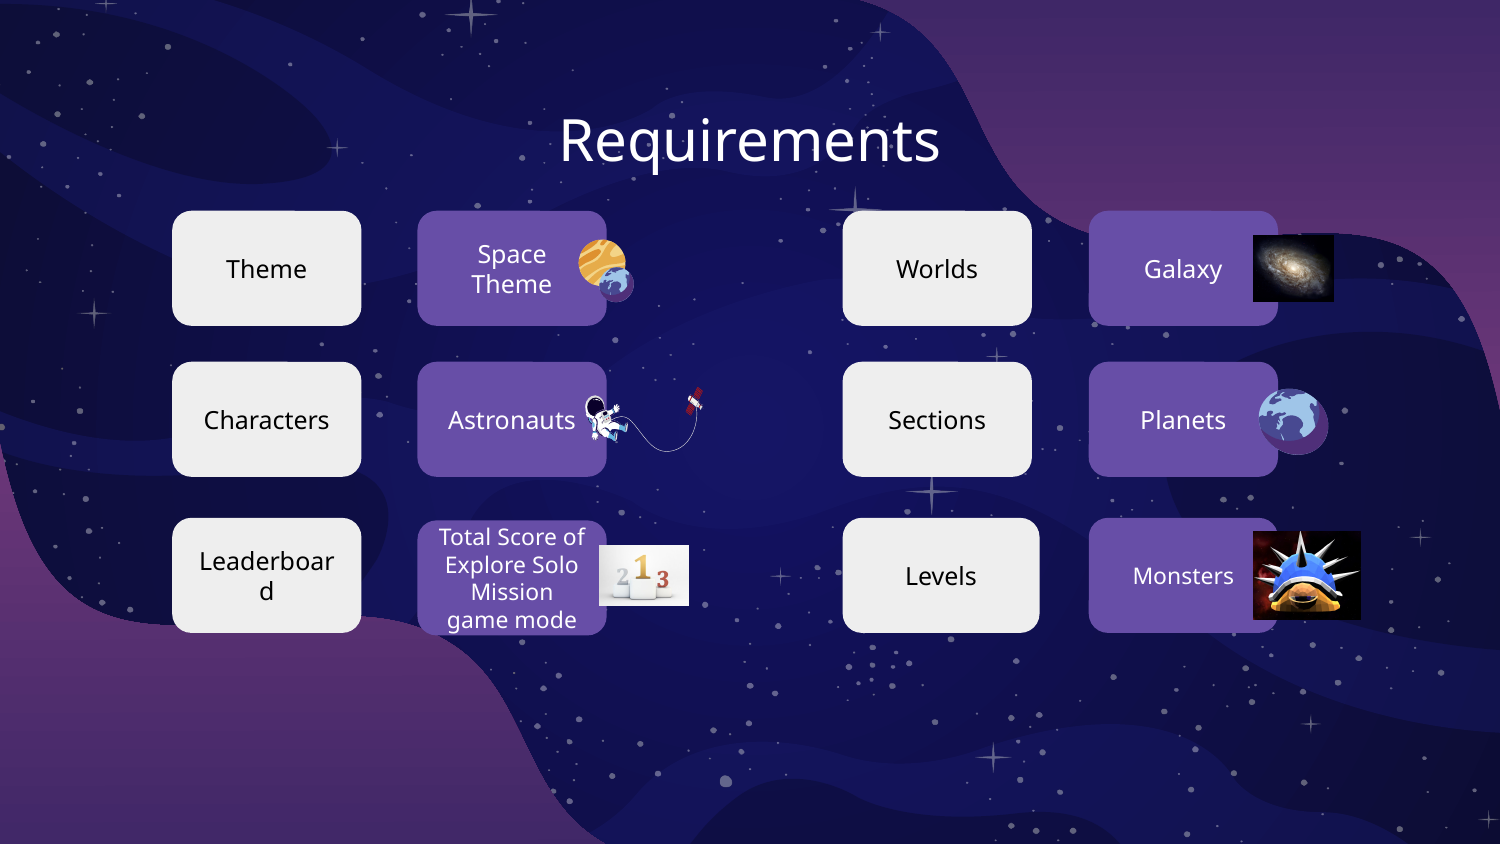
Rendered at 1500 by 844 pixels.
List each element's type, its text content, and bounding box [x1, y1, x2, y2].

text_box Monsters [1088, 517, 1277, 633]
text_box Sections [842, 361, 1032, 477]
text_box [576, 239, 628, 287]
picture [0, 0, 1500, 844]
text_box Space Theme [417, 210, 607, 326]
text_box Galaxy [1088, 210, 1279, 326]
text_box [596, 267, 637, 302]
text_box Theme [172, 210, 362, 326]
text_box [1258, 385, 1329, 459]
title Requirements [118, 88, 1382, 142]
text_box Worlds [842, 210, 1032, 326]
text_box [584, 386, 704, 457]
text_box Characters [172, 361, 362, 477]
text_box Planets [1088, 361, 1279, 477]
text_box Levels [842, 517, 1040, 633]
text_box Leaderboard [172, 517, 362, 633]
text_box Astronauts [417, 361, 607, 477]
text_box Total Score of Explore Solo Mission game mode [417, 520, 607, 636]
